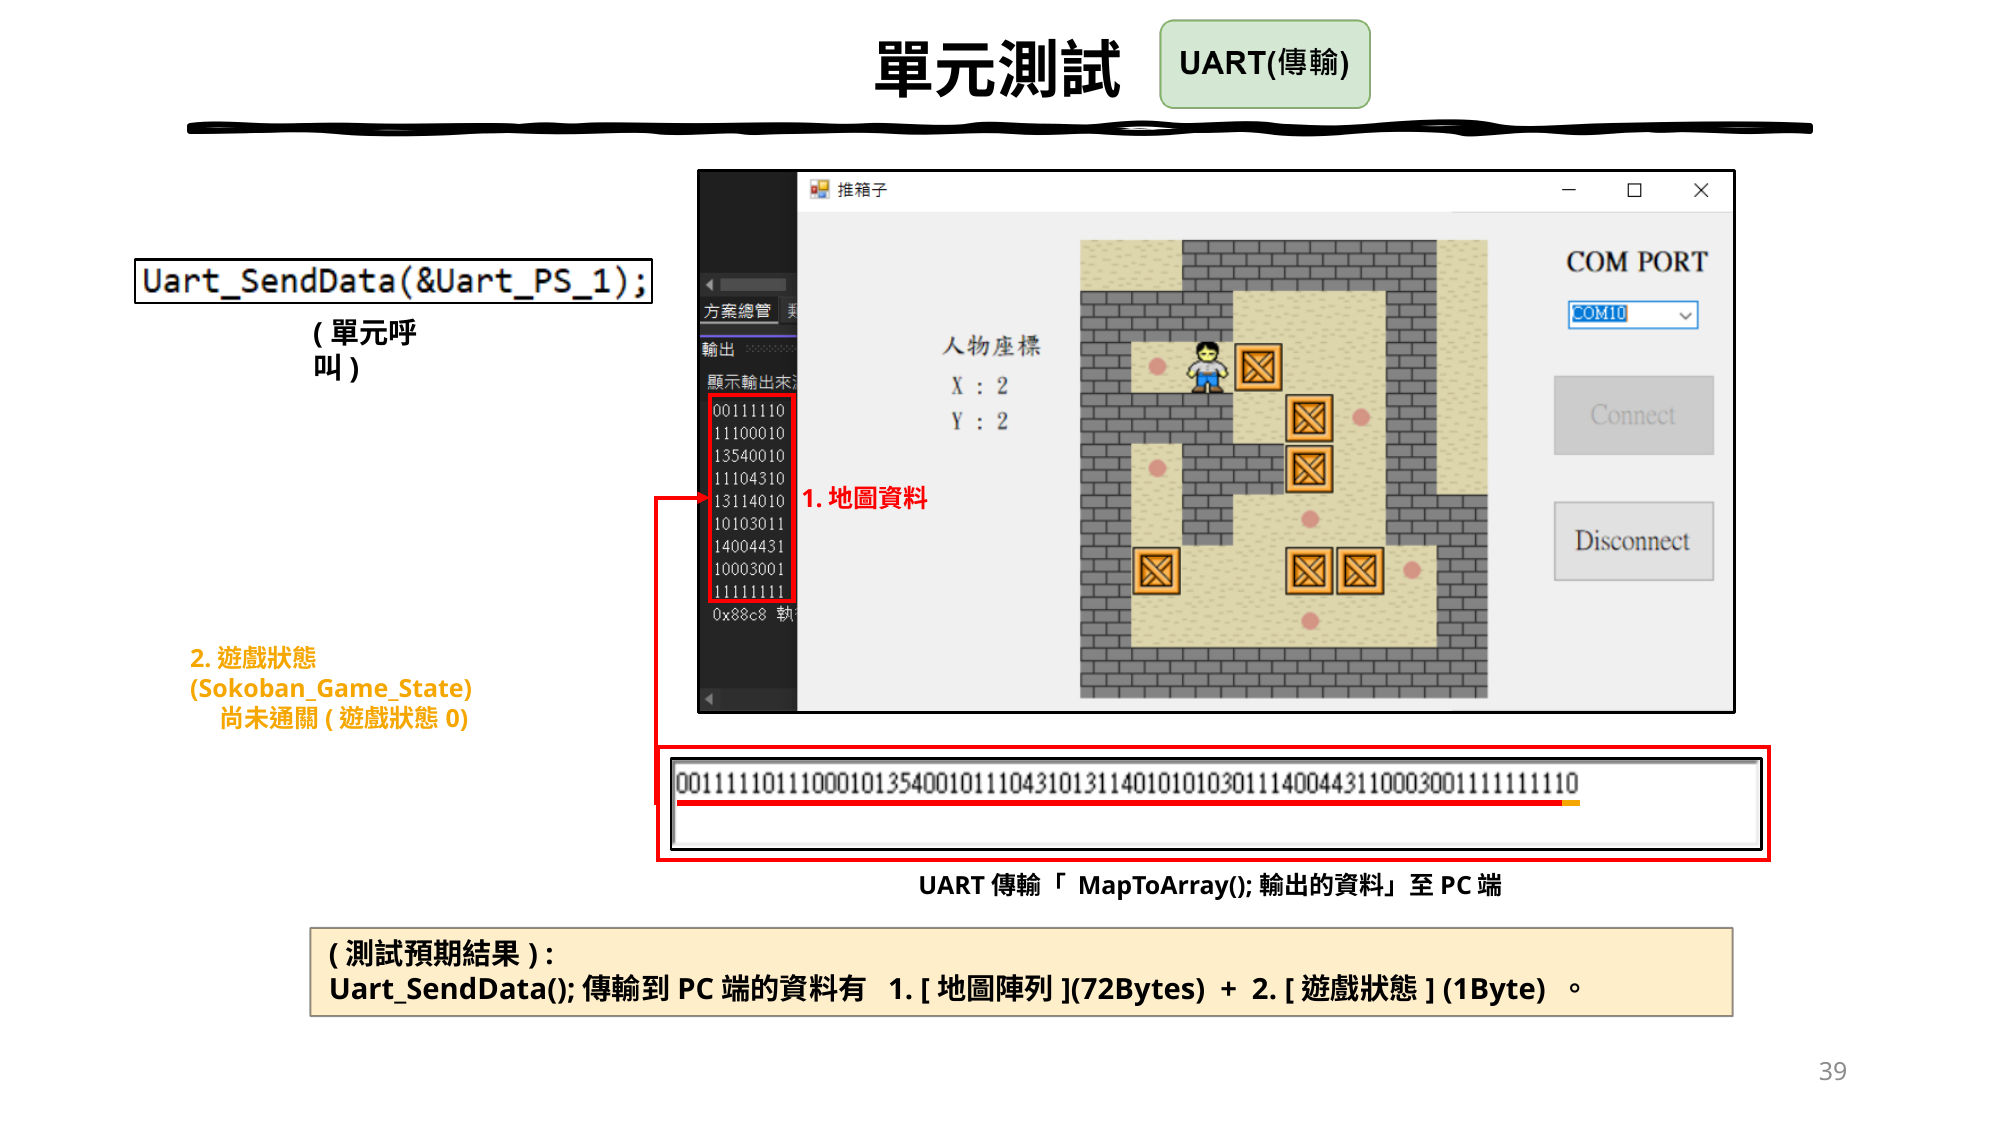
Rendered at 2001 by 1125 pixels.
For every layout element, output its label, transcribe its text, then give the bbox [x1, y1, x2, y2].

slide_number 39 [1412, 1042, 1863, 1103]
picture [136, 260, 651, 302]
picture [672, 759, 1761, 849]
text_box 單元測試 [857, 22, 1142, 105]
text_box 2.遊戲狀態 (Sokoban_Game_State) 尚未通關(遊戲狀態0) [175, 635, 612, 740]
text_box UART傳輸「 MapToArray();輸出的資料」至PC端 [865, 862, 1555, 908]
text_box (單元呼叫) [298, 306, 458, 392]
text_box (測試預期結果) : Uart_SendData();傳輸到PC端的資料有 1. [地圖陣列](72Bytes) + 2. [遊戲狀態] (1Byte) 。 [313, 927, 1733, 1013]
text_box [657, 746, 1770, 861]
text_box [658, 497, 710, 804]
picture [699, 171, 1733, 711]
text_box [309, 927, 1734, 1017]
picture [179, 2, 1821, 147]
